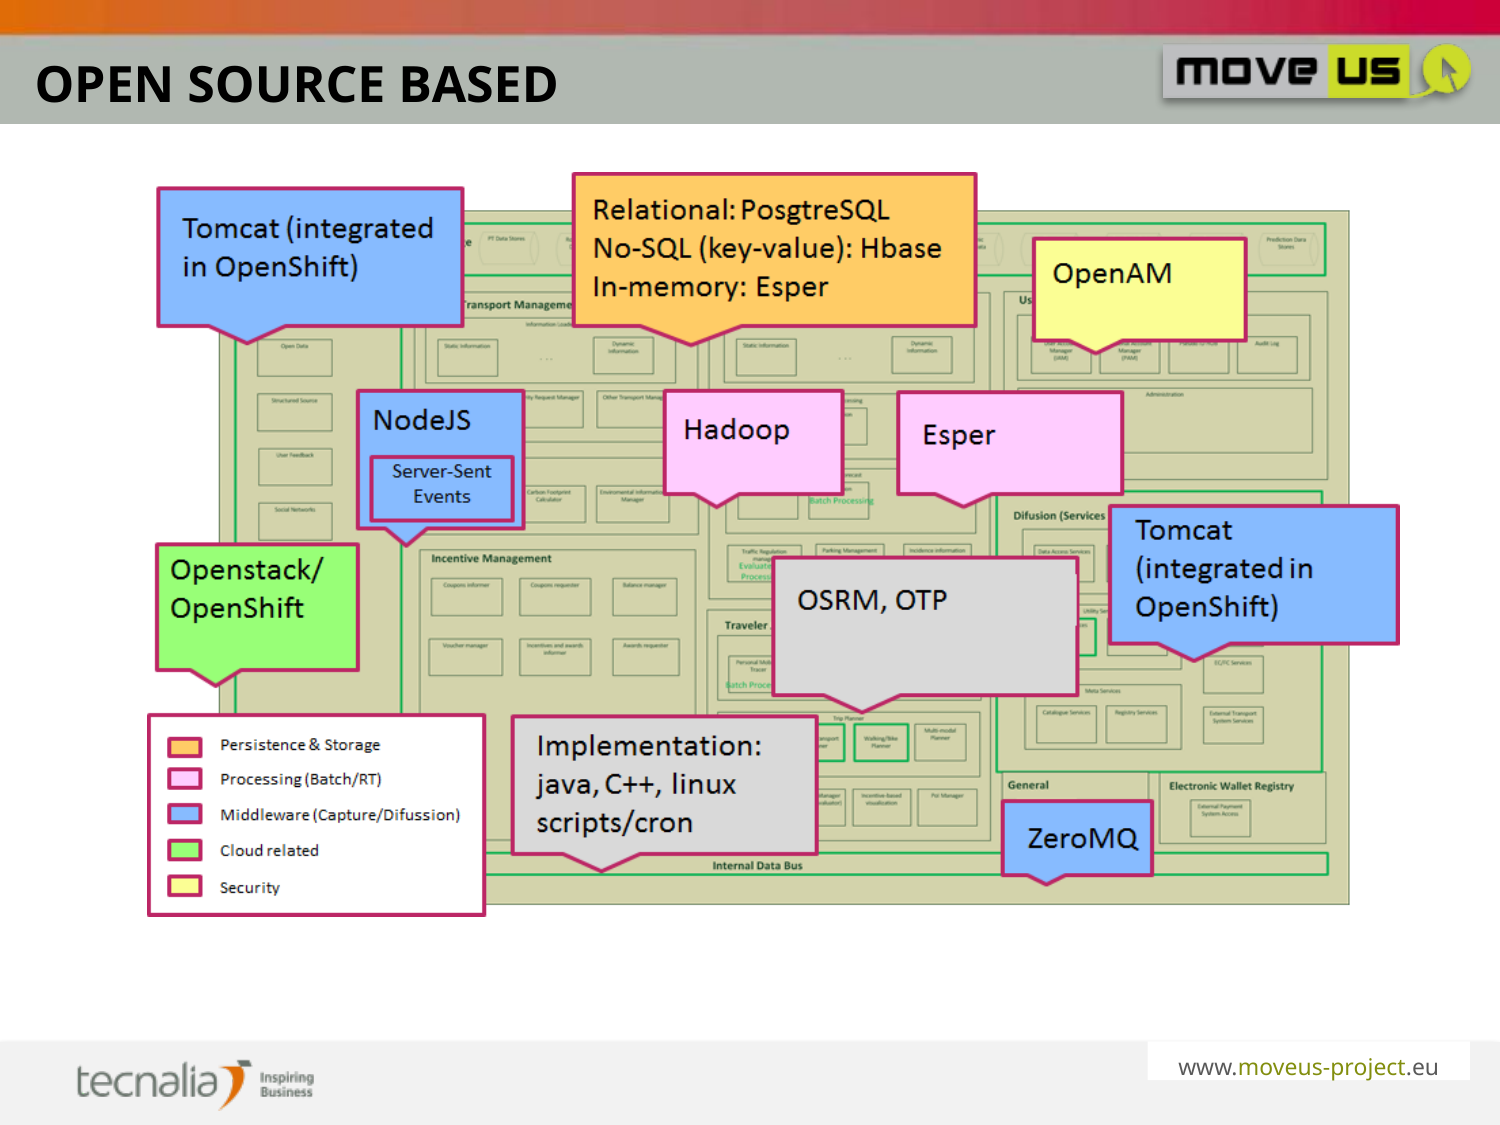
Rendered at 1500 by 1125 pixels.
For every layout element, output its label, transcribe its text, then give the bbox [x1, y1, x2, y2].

picture [0, 0, 1500, 124]
list [76, 172, 1427, 1000]
text_box OPEN SOURCE BASED [19, 45, 1252, 120]
picture [75, 1059, 317, 1111]
text_box www.moveus-project.eu [1147, 1041, 1470, 1081]
picture [147, 172, 1400, 918]
